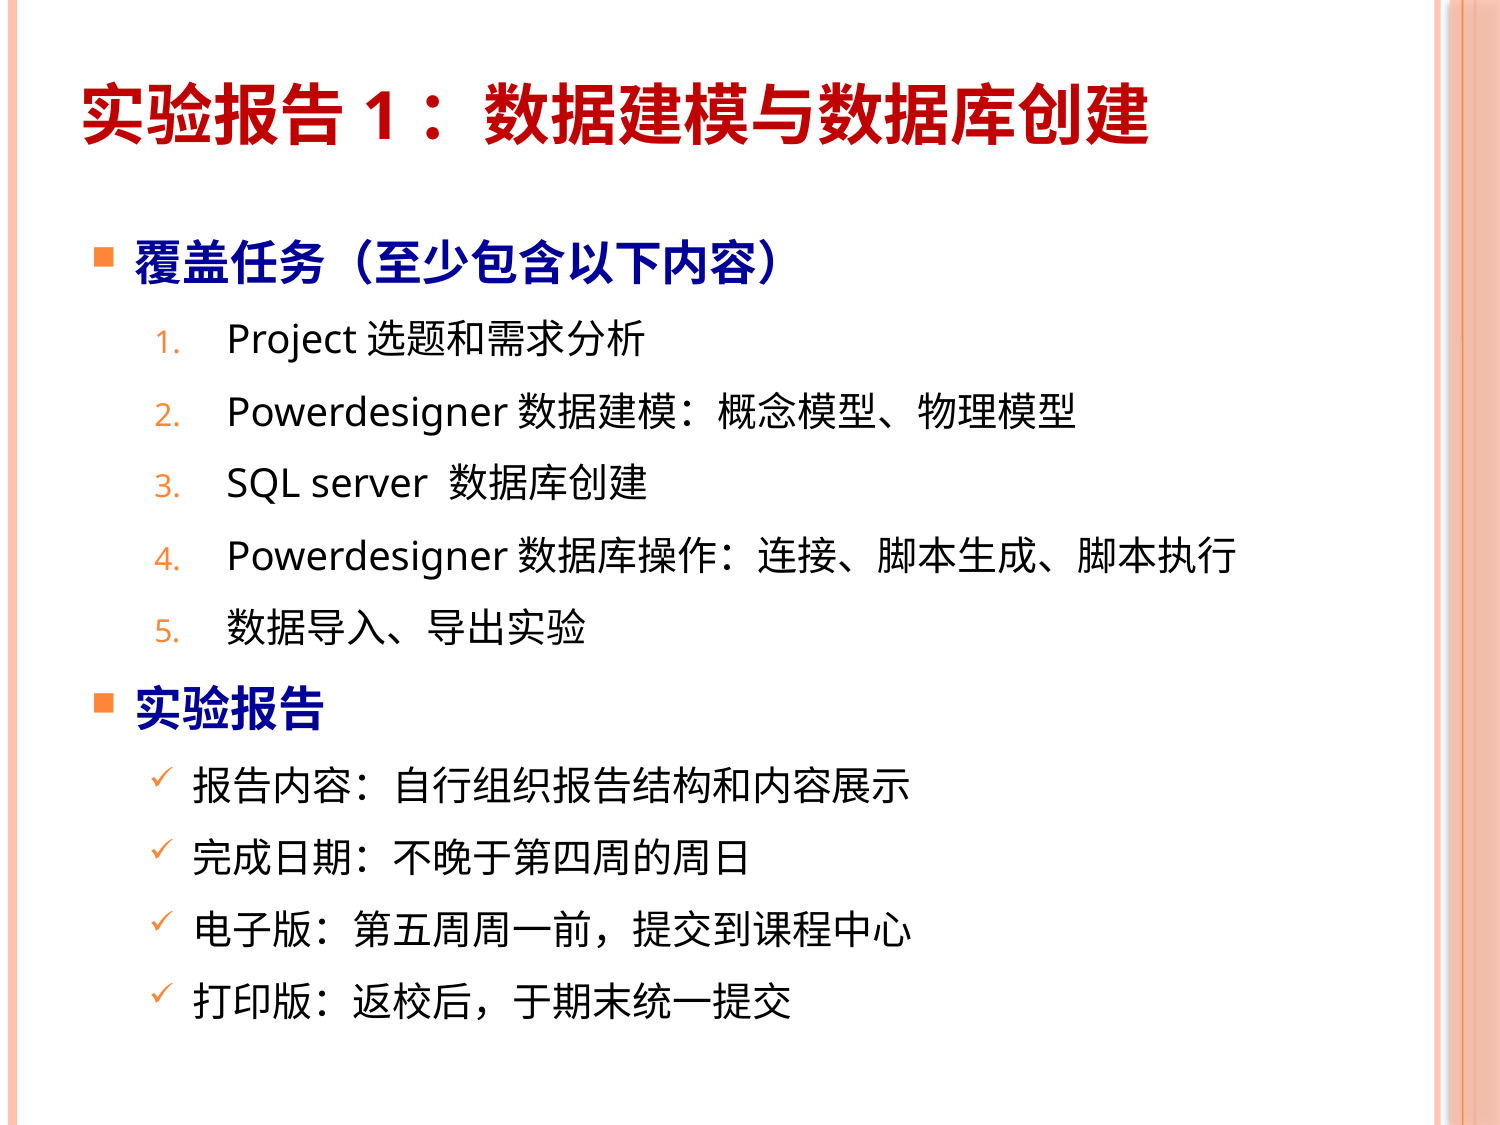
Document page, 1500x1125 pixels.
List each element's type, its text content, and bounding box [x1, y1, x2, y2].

title 实验报告1：数据建模与数据库创建 [64, 19, 1390, 207]
list 覆盖任务（至少包含以下内容） Project选题和需求分析 Powerdesigner数据建模：概念模型、物理模型 SQL server 数据库创建 Powerdesigner数据库操作：连接、脚本生成、脚本执行 数据导入、导出实验 实验报告 报告内容：自行组织报告结构和内容展示 完成日期：不晚于第四周的周日 电子版：第五周周一前，提交到课程中心 打印版：返校后，于期末统一提交 [76, 196, 1376, 1041]
